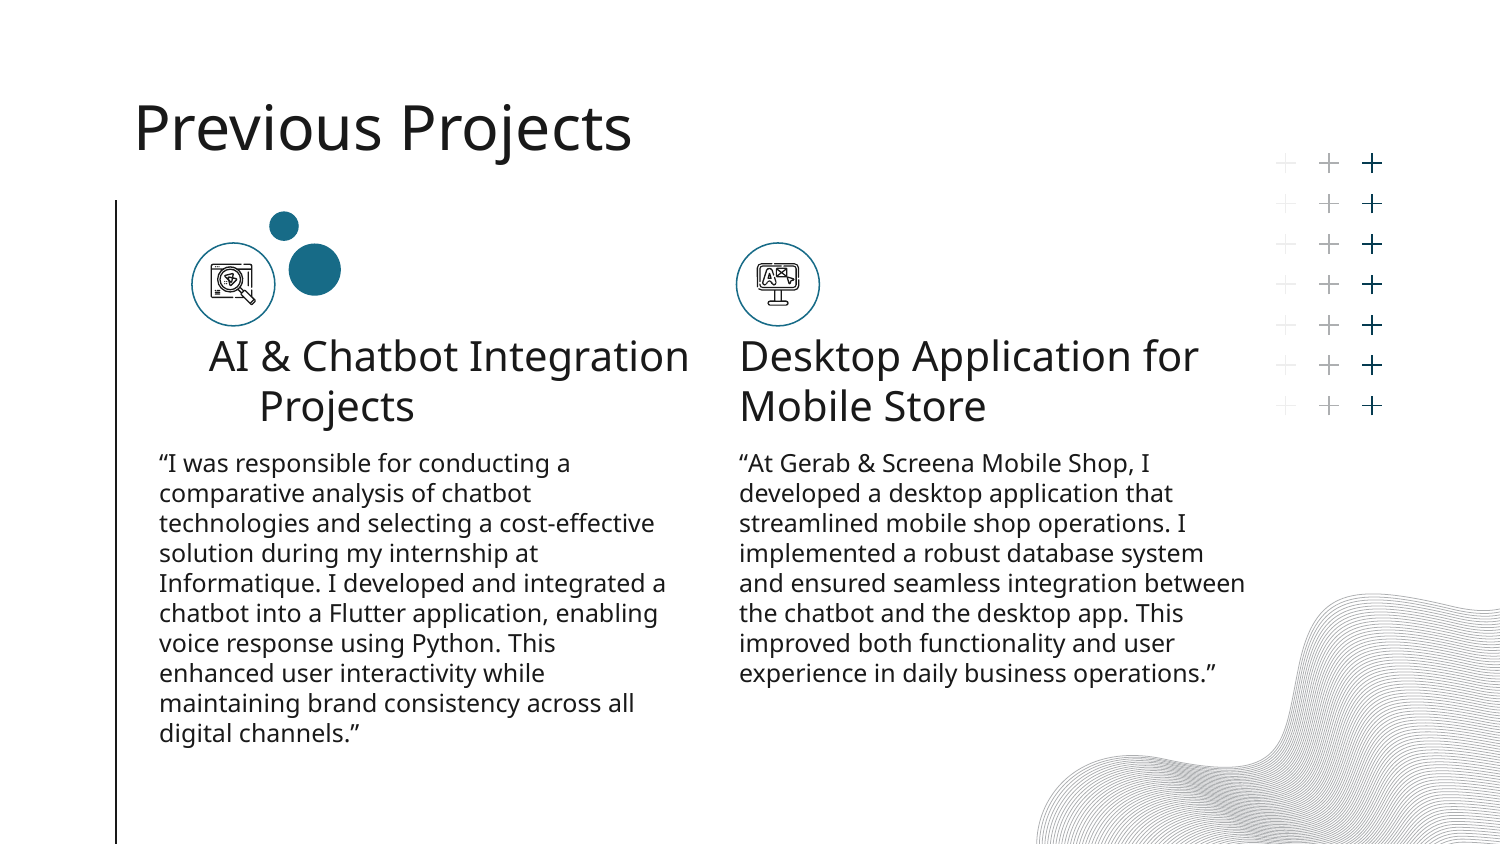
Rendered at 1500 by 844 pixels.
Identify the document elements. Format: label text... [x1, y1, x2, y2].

title Previous Projects [118, 72, 1382, 167]
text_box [210, 263, 257, 306]
text_box [191, 242, 275, 326]
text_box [260, 221, 353, 282]
subtitle AI & Chatbot Integration Projects [168, 350, 738, 445]
subtitle “I was responsible for conducting a comparative analysis of chatbot technologies and selecting a cost-effective solution during my internship at Informatique. I developed and integrated a chatbot into a Flutter application, enabling voice response using Python. This enhanced user interactivity while maintaining brand consistency across all digital channels.” [144, 432, 687, 654]
subtitle Desktop Application for Mobile Store [738, 350, 1267, 432]
text_box [736, 242, 820, 326]
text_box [1197, 231, 1461, 338]
subtitle “At Gerab & Screena Mobile Shop, I developed a desktop application that streamlined mobile shop operations. I implemented a robust database system and ensured seamless integration between the chatbot and the desktop app. This improved both functionality and user experience in daily business operations.” [724, 432, 1267, 654]
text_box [756, 262, 800, 306]
